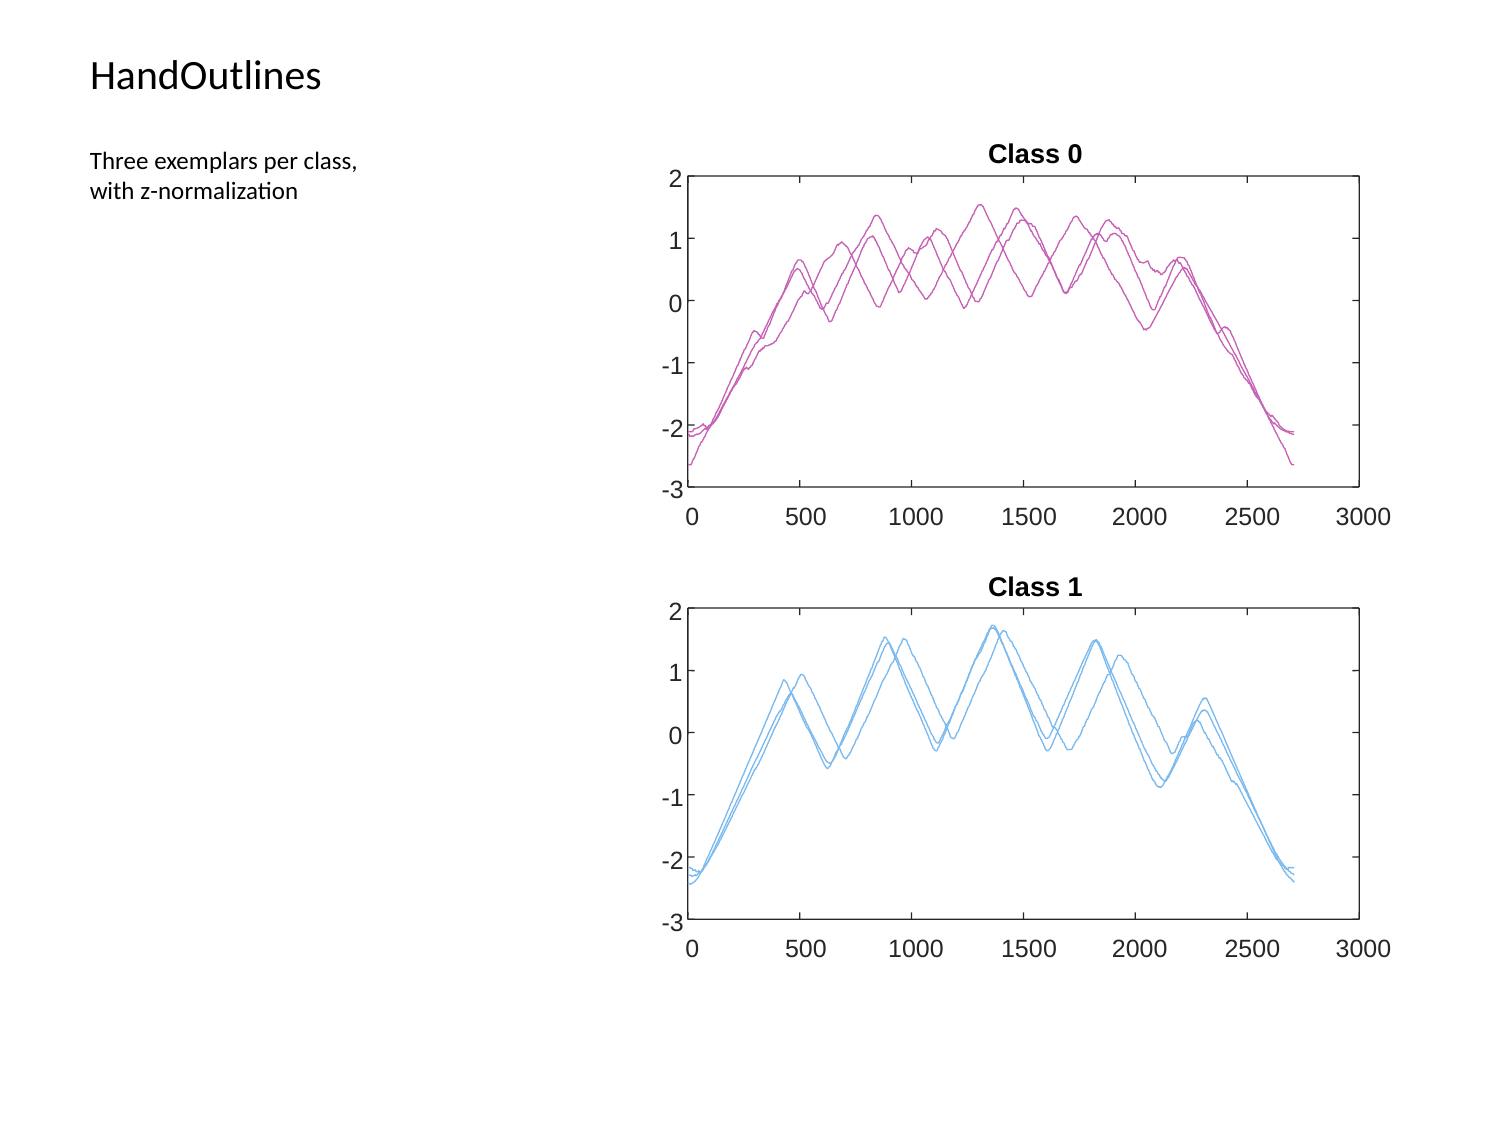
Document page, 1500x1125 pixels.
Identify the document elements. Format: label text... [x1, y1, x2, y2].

text_box Three exemplars per class, with z-normalization [74, 137, 375, 213]
title HandOutlines [75, 45, 450, 100]
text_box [656, 136, 1397, 967]
